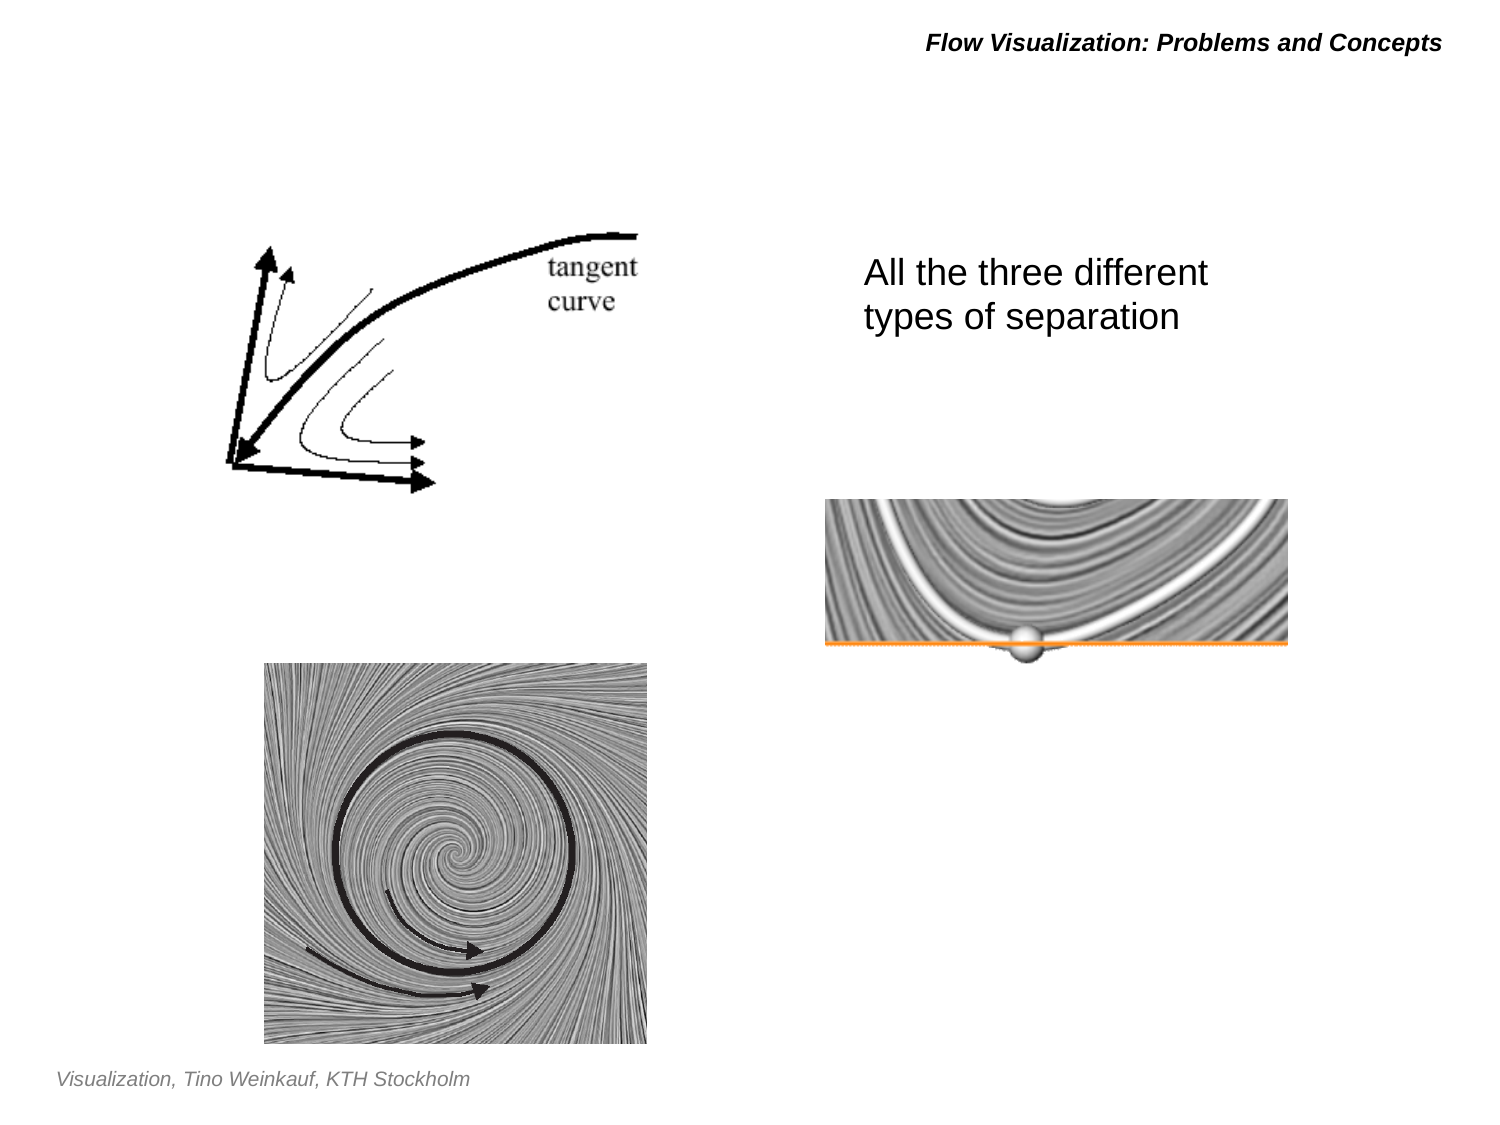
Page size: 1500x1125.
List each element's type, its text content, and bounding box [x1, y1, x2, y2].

picture [262, 662, 648, 1044]
picture [212, 212, 654, 501]
text_box All the three different types of separation [849, 240, 1264, 345]
title Flow Visualization: Problems and Concepts [237, 18, 1460, 67]
picture [824, 499, 1288, 666]
